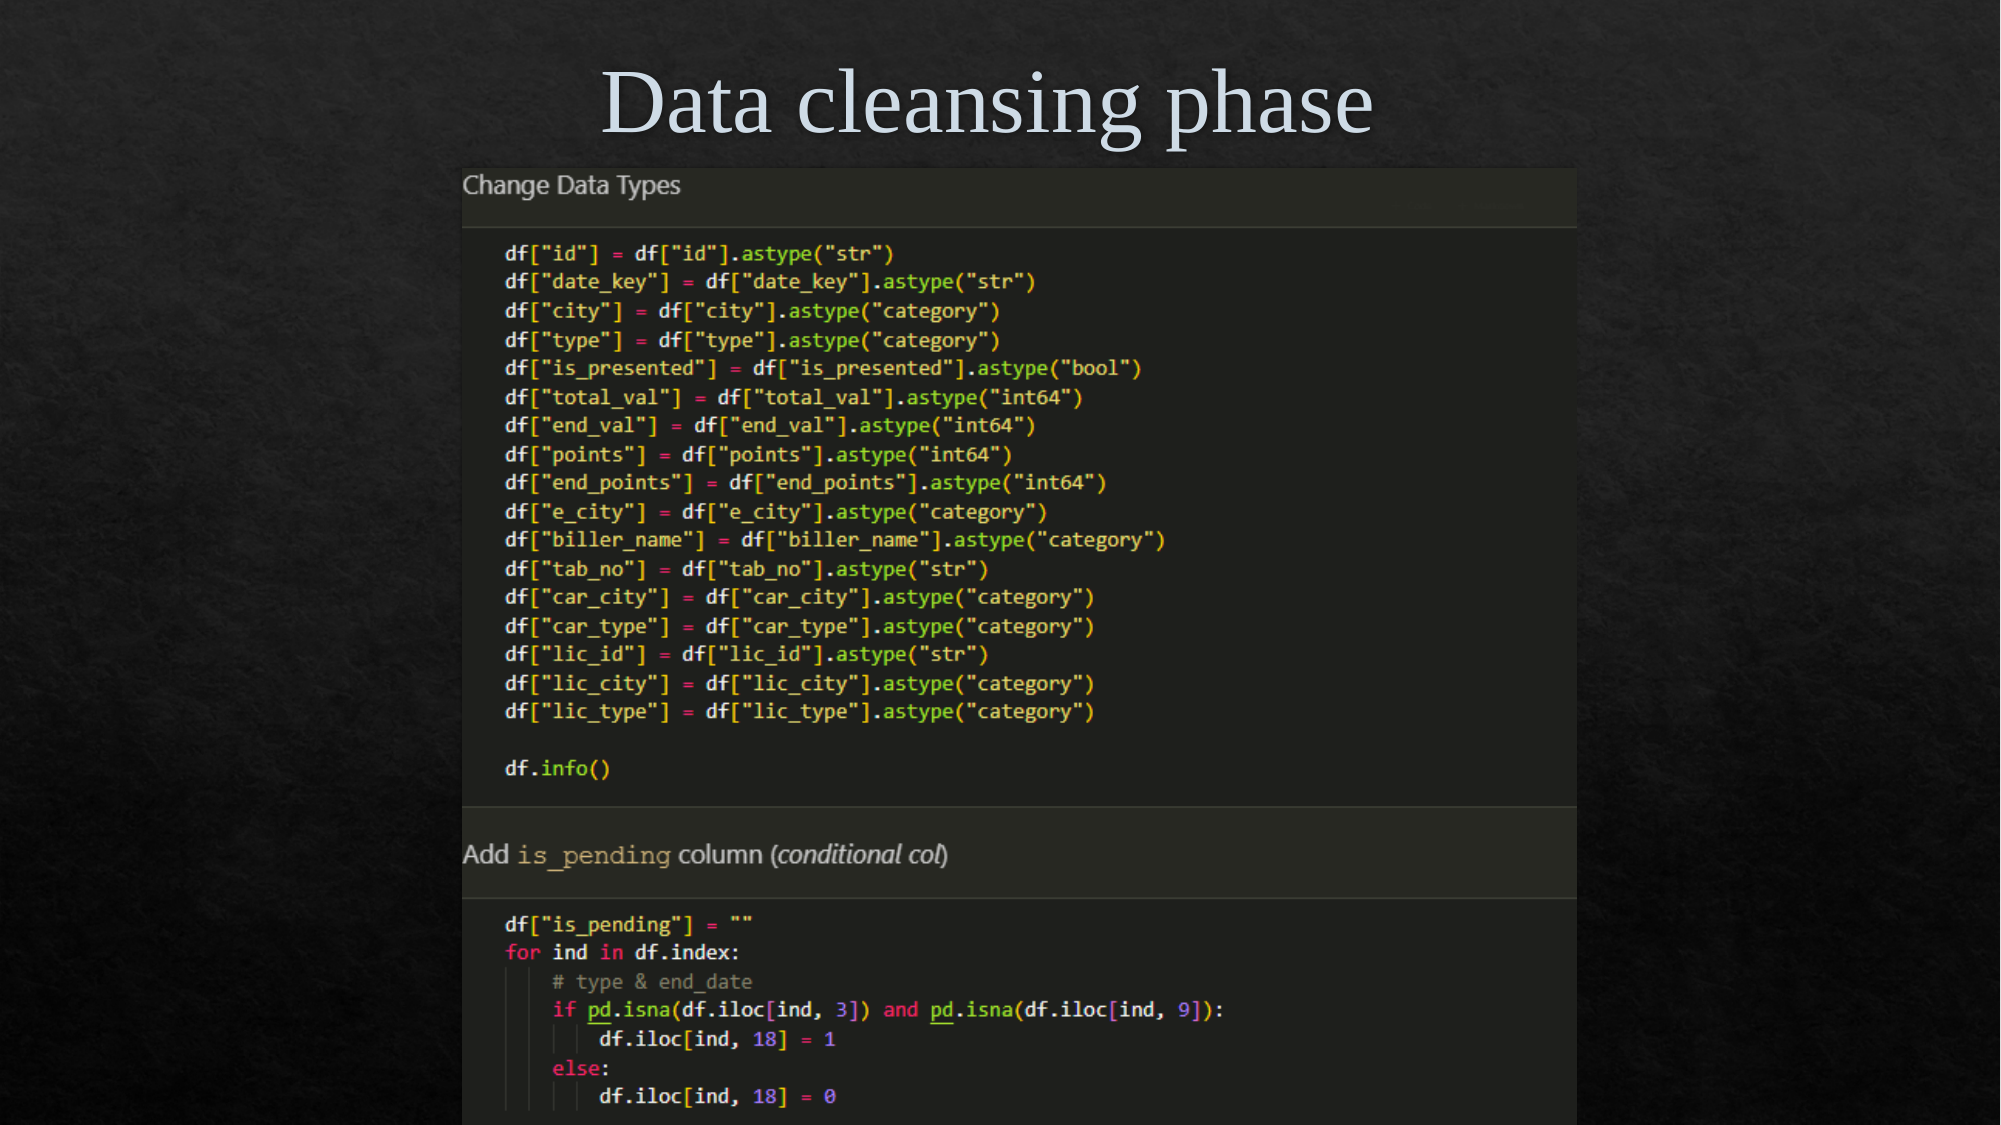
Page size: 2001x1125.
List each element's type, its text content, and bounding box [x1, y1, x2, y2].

title Data cleansing phase [150, 0, 1850, 207]
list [462, 168, 1577, 1125]
